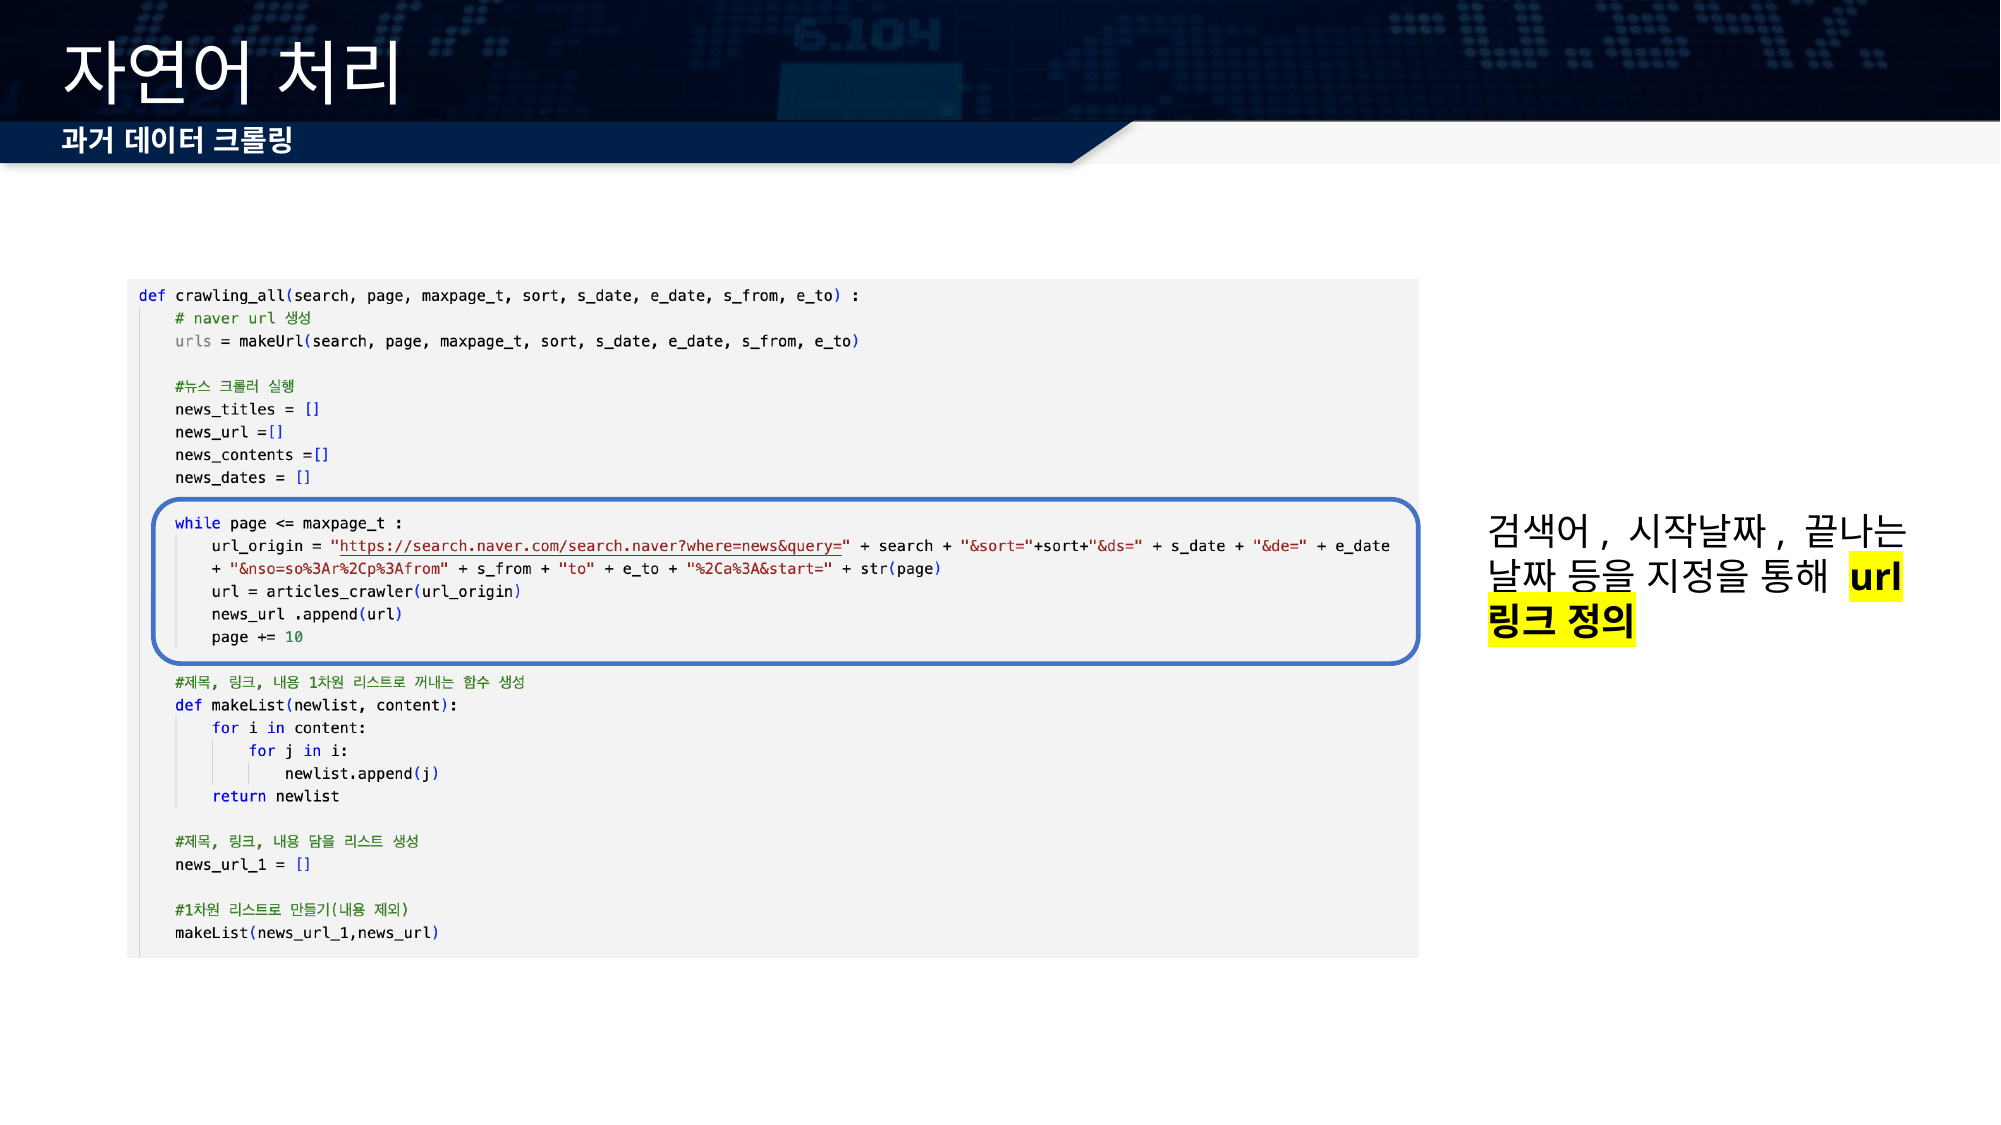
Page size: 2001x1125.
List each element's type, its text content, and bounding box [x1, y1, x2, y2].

text_box 과거 데이터 크롤링 [47, 123, 540, 165]
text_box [0, 0, 2000, 122]
text_box 검색어, 시작날짜, 끝나는 날짜 등을 지정을 통해 url링크 정의 [1473, 500, 1941, 651]
picture [127, 279, 1419, 958]
